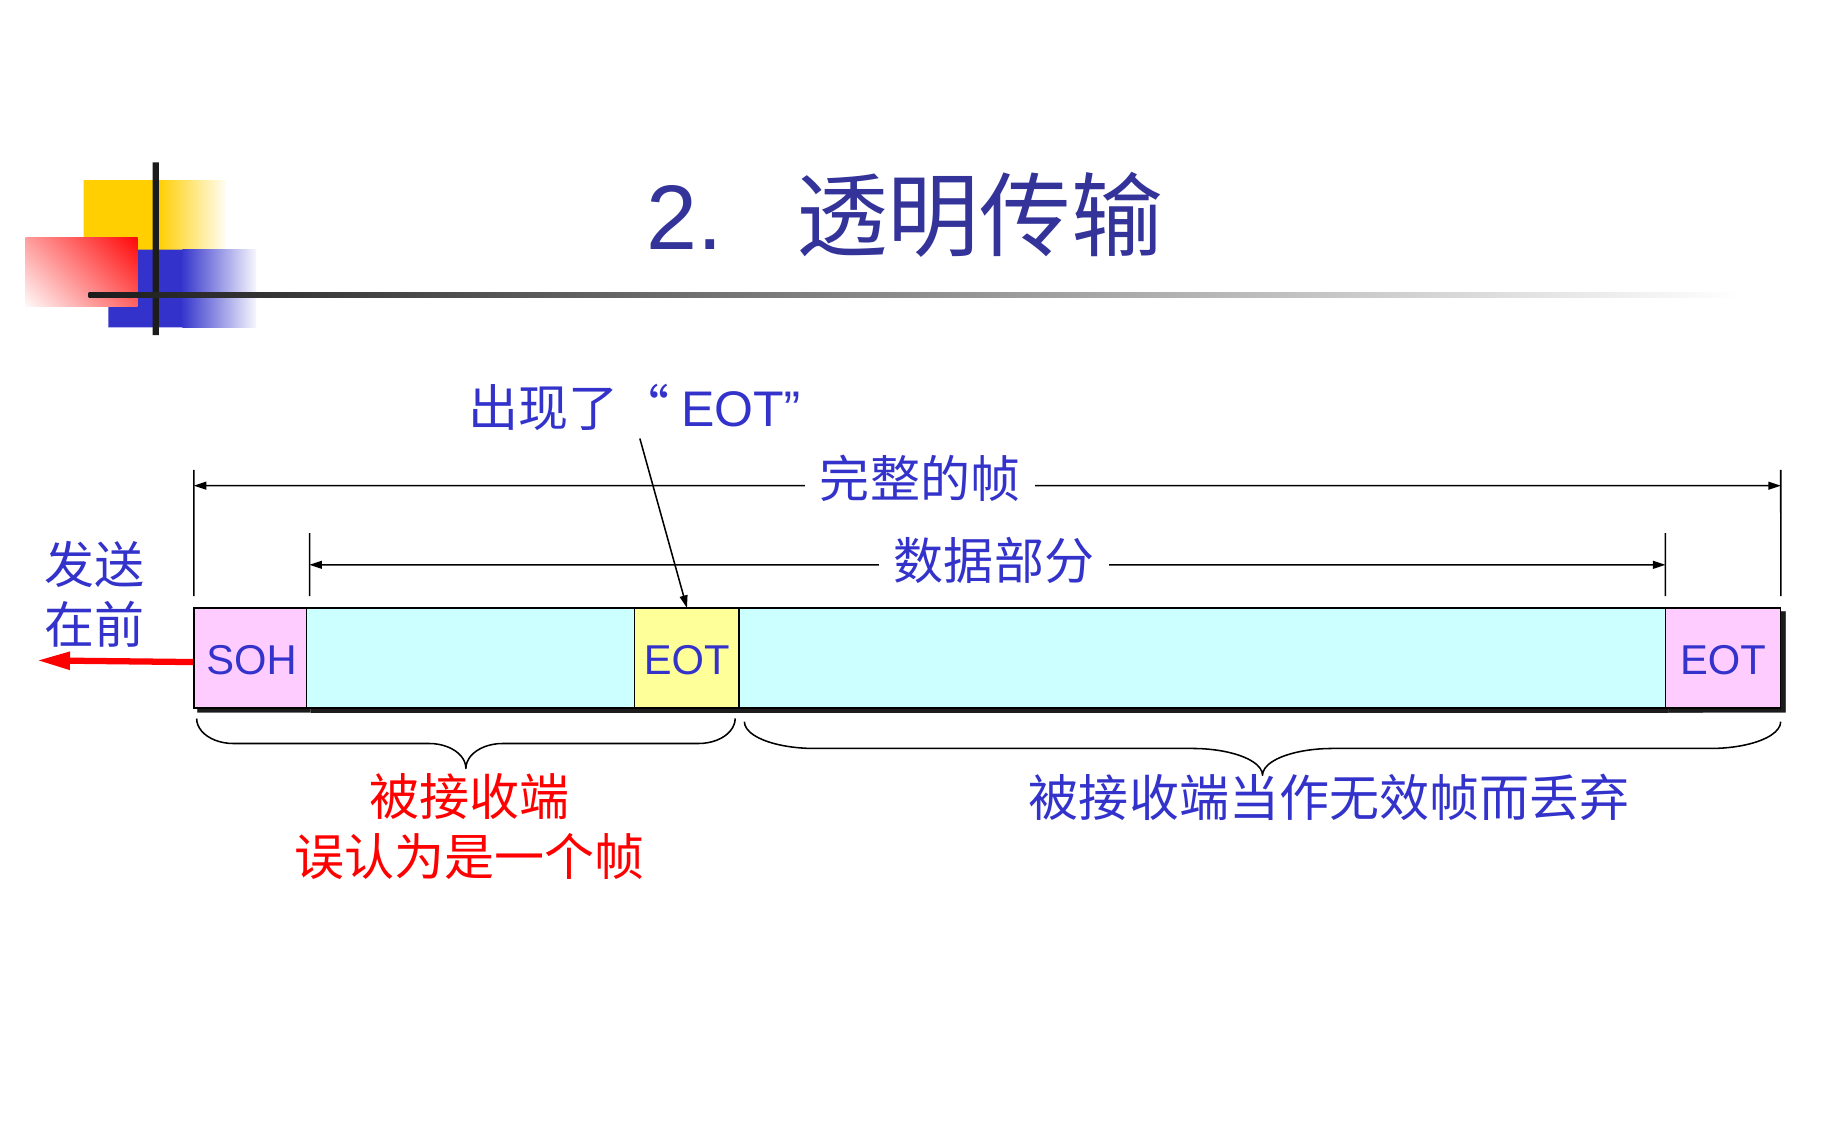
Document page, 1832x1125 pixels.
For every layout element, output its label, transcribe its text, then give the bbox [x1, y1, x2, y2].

text_box 完整的帧 [805, 440, 1035, 515]
text_box [1109, 560, 1665, 569]
text_box [674, 565, 688, 608]
text_box [310, 560, 879, 569]
text_box [306, 607, 634, 708]
text_box [1035, 481, 1780, 490]
text_box 发送 在前 [29, 525, 160, 661]
text_box [194, 481, 805, 490]
text_box [744, 721, 1781, 759]
text_box EOT [634, 607, 740, 708]
text_box [740, 607, 1665, 708]
title 2. 透明传输 [230, 35, 1579, 275]
text_box 被接收端当作无效帧而丢弃 [1014, 759, 1644, 835]
text_box 数据部分 [879, 522, 1109, 598]
text_box [196, 718, 736, 758]
text_box SOH [193, 607, 306, 708]
text_box [40, 661, 60, 667]
text_box EOT [1665, 607, 1781, 708]
text_box 出现了“EOT” [454, 368, 816, 444]
text_box 被接收端 误认为是一个帧 [279, 758, 660, 893]
